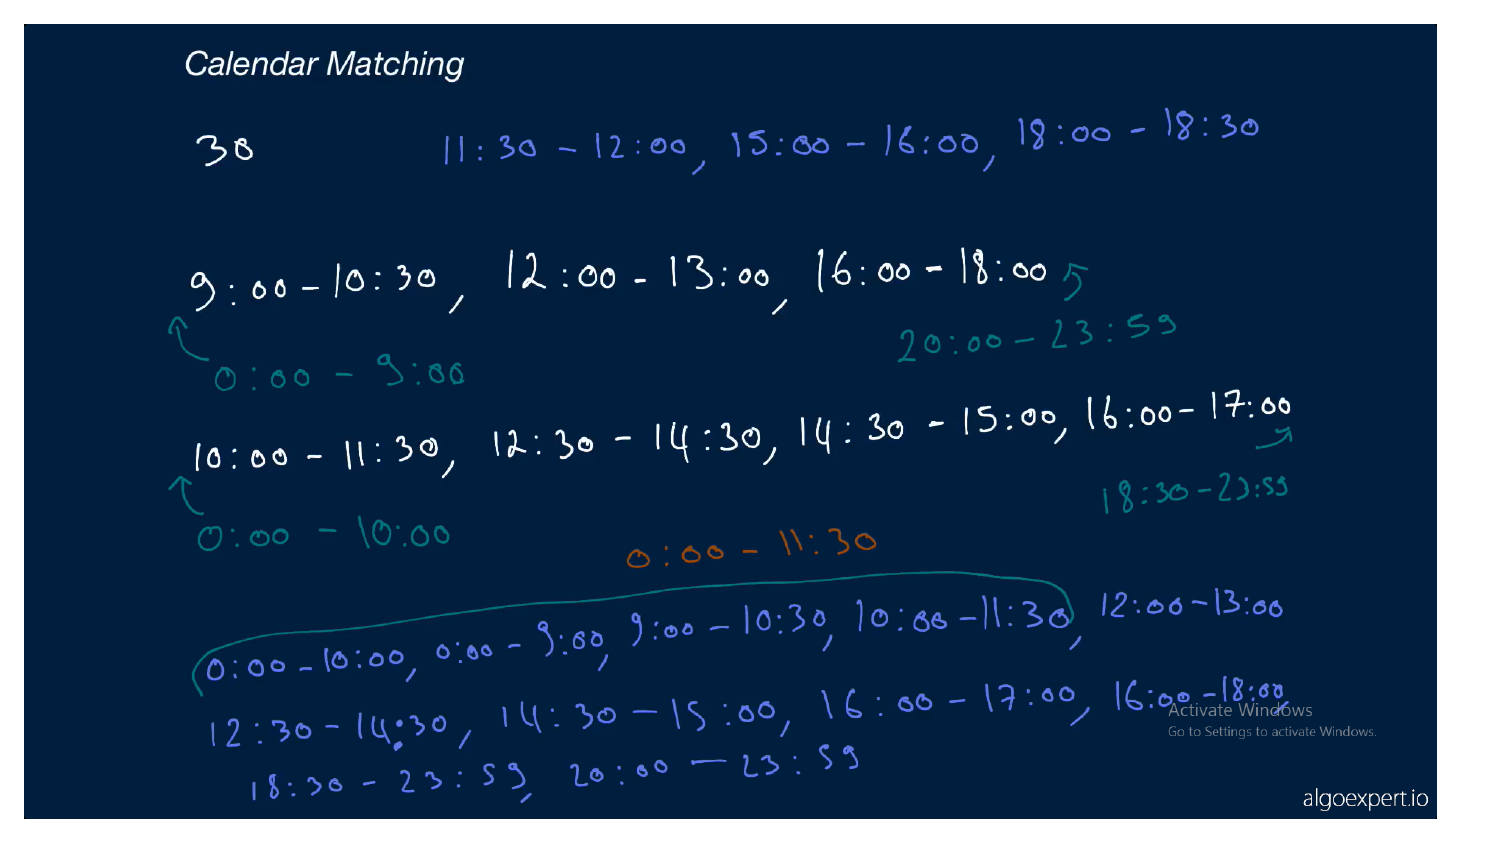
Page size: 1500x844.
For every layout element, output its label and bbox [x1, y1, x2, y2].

picture [24, 24, 1437, 819]
